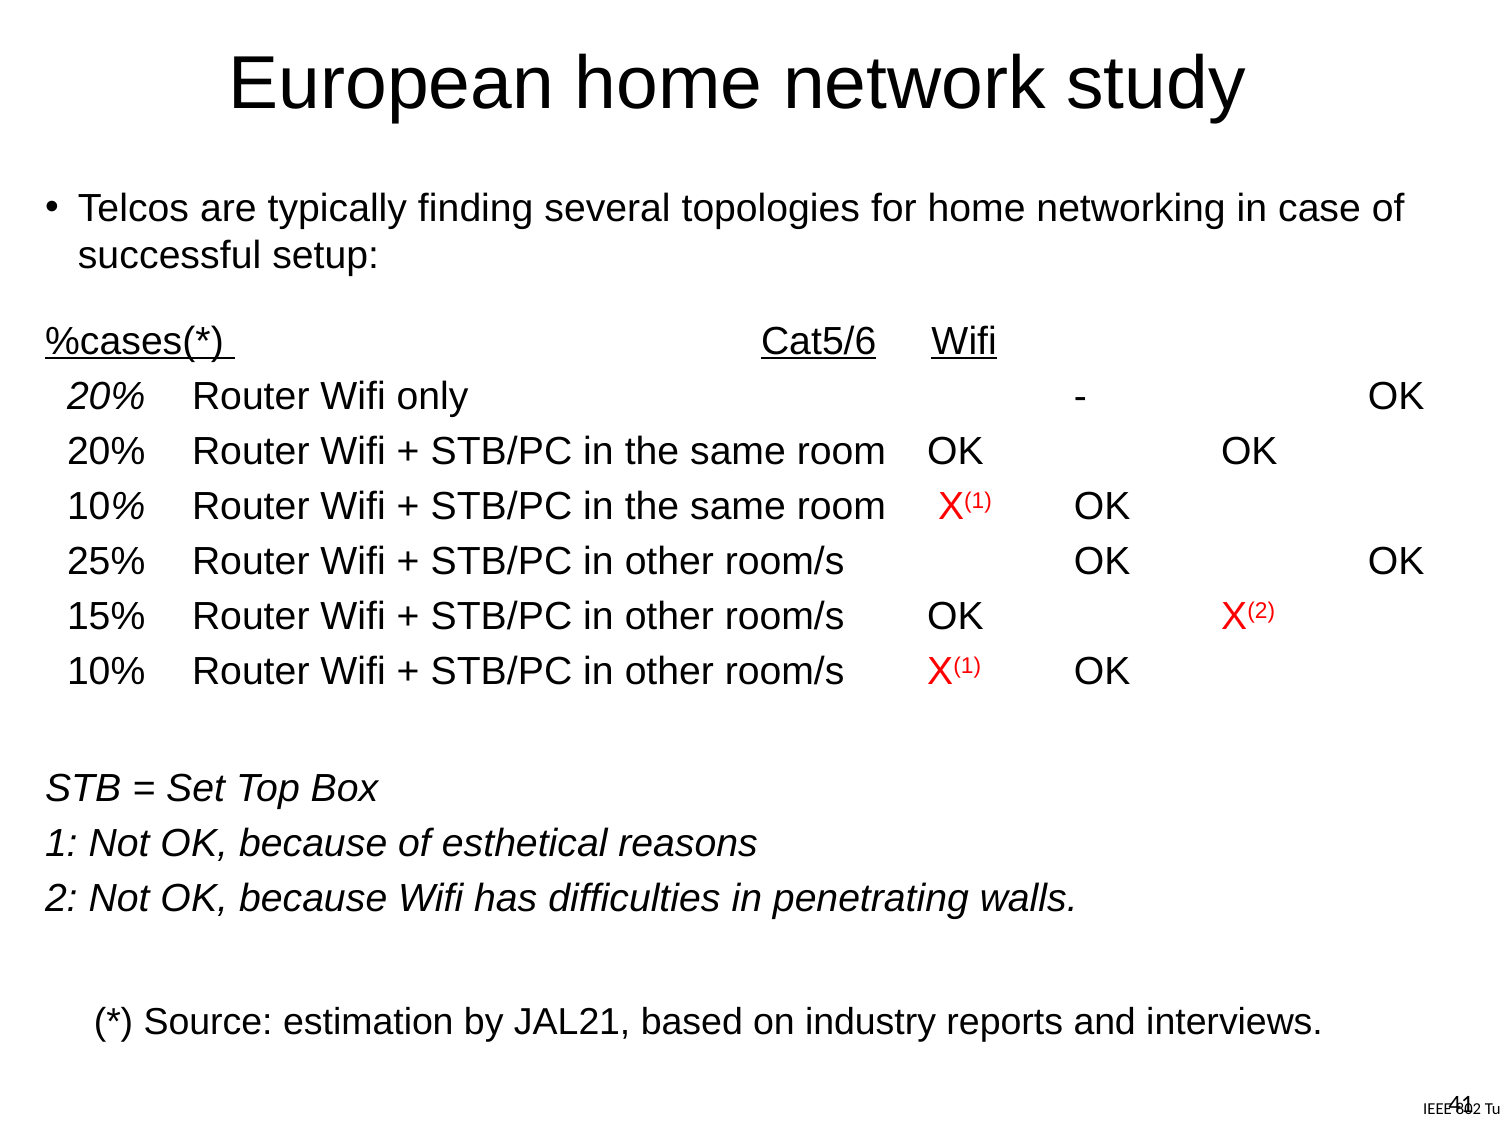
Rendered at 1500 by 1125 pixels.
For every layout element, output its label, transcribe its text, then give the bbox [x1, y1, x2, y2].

text_box (*) Source: estimation by JAL21, based on industry reports and interviews. [86, 989, 1342, 1050]
list Telcos are typically finding several topologies for home networking in case of successful setup: %cases(*) Cat5/6 Wifi 20% Router Wifi only - OK 20% Router Wifi + STB/PC in the same room OK OK 10% Router Wifi + STB/PC in the same room X(1) OK 25% Router Wifi + STB/PC in other room/s OK OK 15% Router Wifi + STB/PC in other room/s OK X(2) 10% Router Wifi + STB/PC in other room/s X(1) OK STB = Set Top Box 1: Not OK, because of esthetical reasons 2: Not OK, because Wifi has difficulties in penetrating walls. [36, 174, 1463, 964]
title European home network study [61, 19, 1413, 139]
slide_number 41 [1327, 1079, 1482, 1125]
